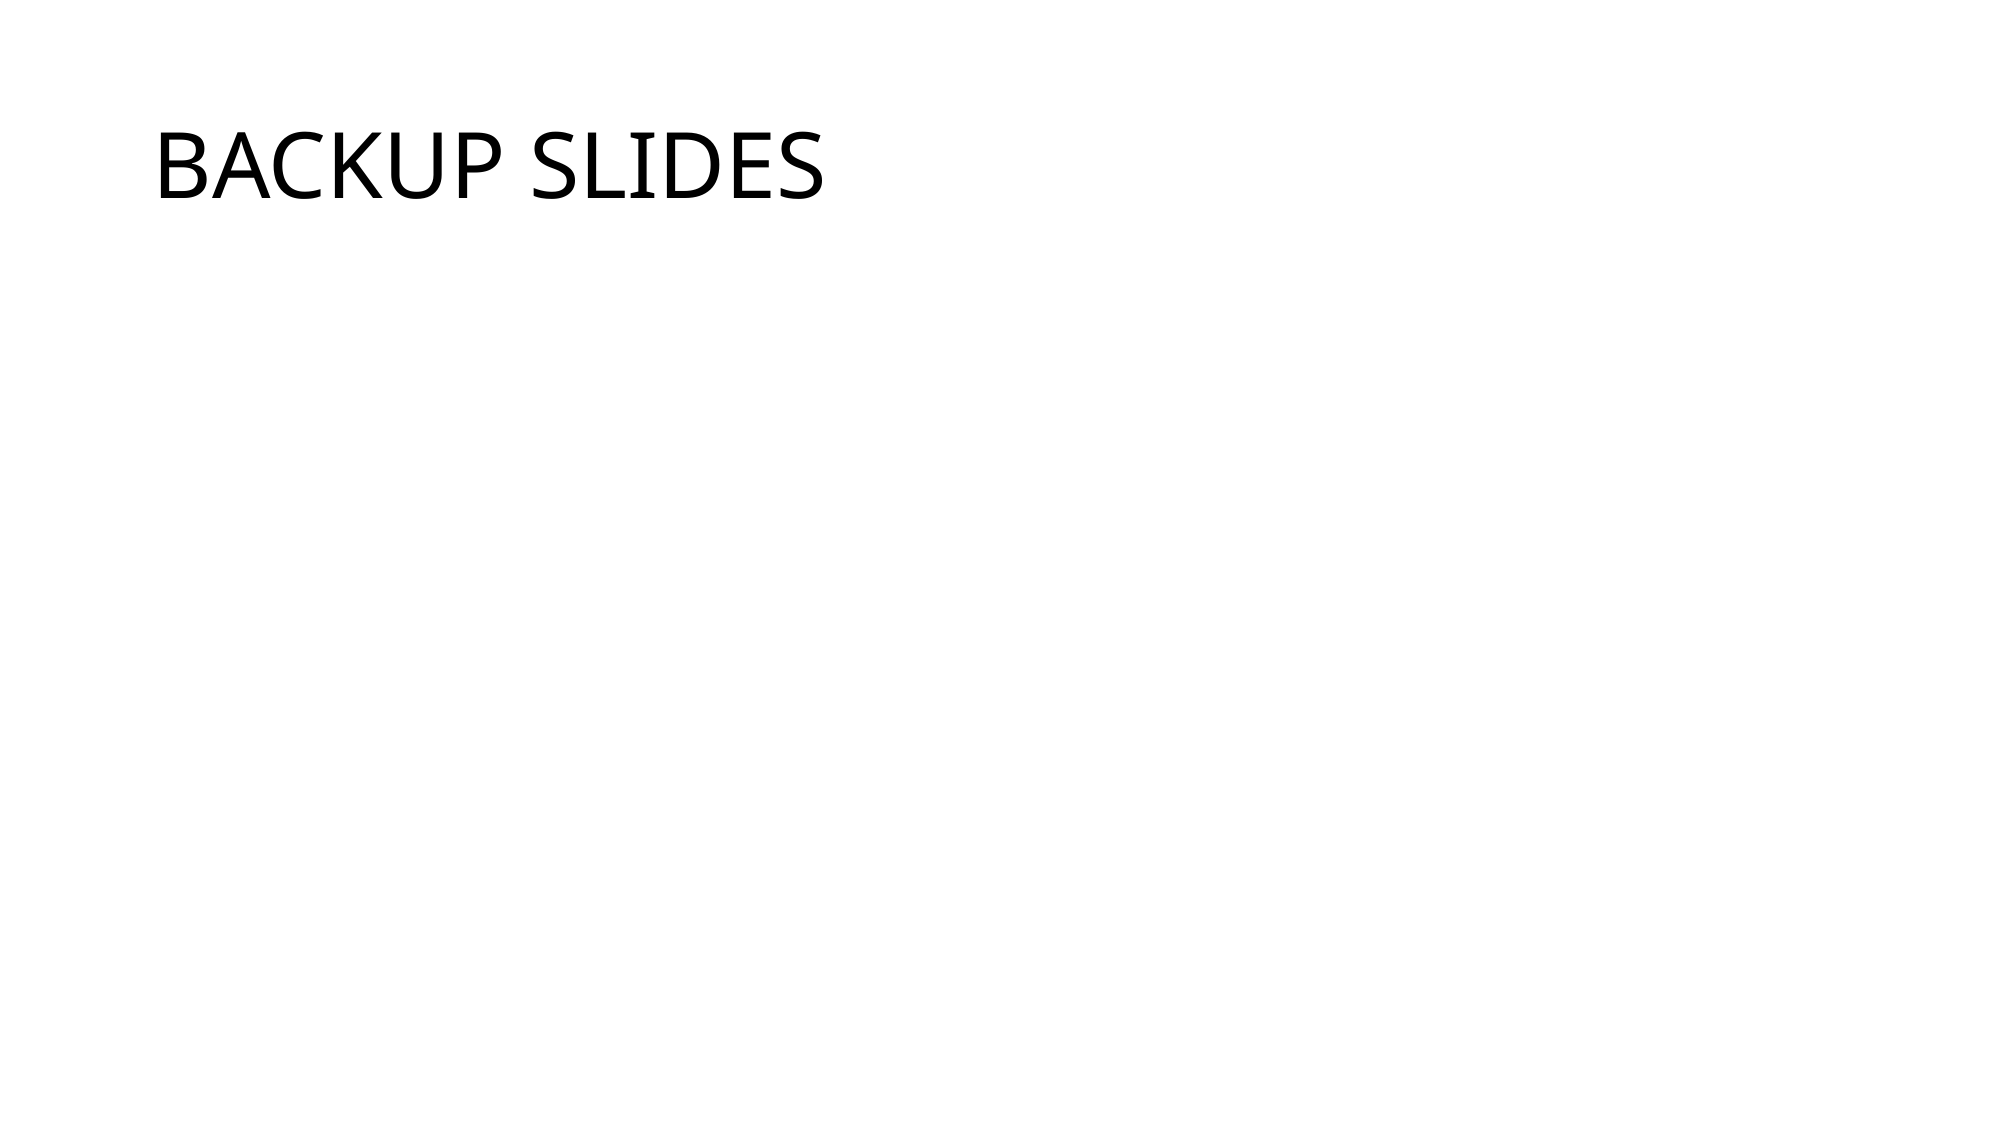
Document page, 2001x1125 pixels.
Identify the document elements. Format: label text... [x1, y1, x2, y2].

title BACKUP SLIDES [137, 59, 1863, 278]
